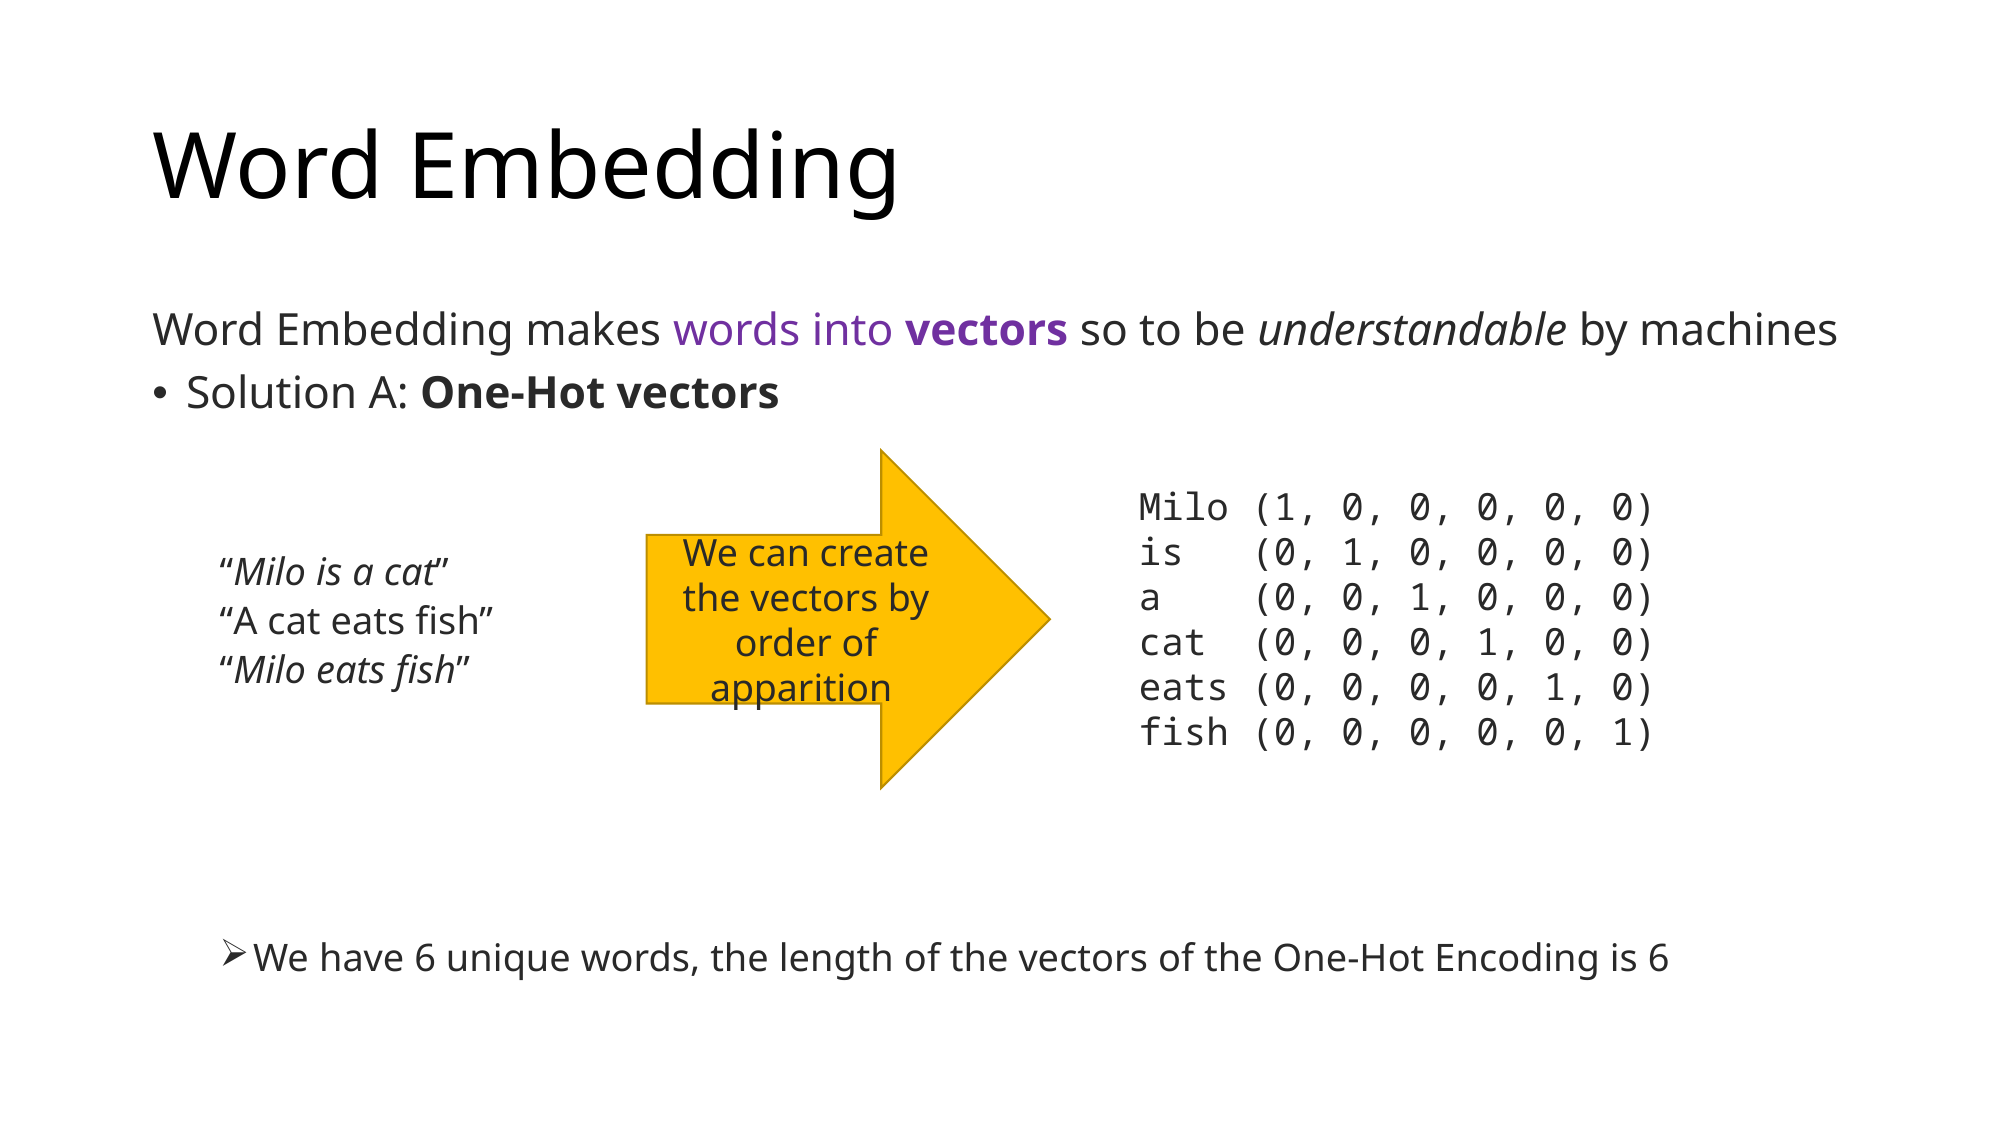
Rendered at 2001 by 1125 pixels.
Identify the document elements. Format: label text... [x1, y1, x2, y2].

list Word Embedding makes words into vectors so to be understandable by machines Solution A: One-Hot vectors “Milo is a cat” “A cat eats fish” “Milo eats fish” We have 6 unique words, the length of the vectors of the One-Hot Encoding is 6 [137, 299, 1863, 1014]
text_box Milo (1, 0, 0, 0, 0, 0) is (0, 1, 0, 0, 0, 0) a (0, 0, 1, 0, 0, 0) cat (0, 0, 0, 1, 0, 0) eats (0, 0, 0, 0, 1, 0) fish (0, 0, 0, 0, 0, 1) [1124, 475, 1679, 760]
text_box We can create the vectors by order of apparition [645, 448, 1052, 791]
title Word Embedding [137, 59, 1863, 278]
